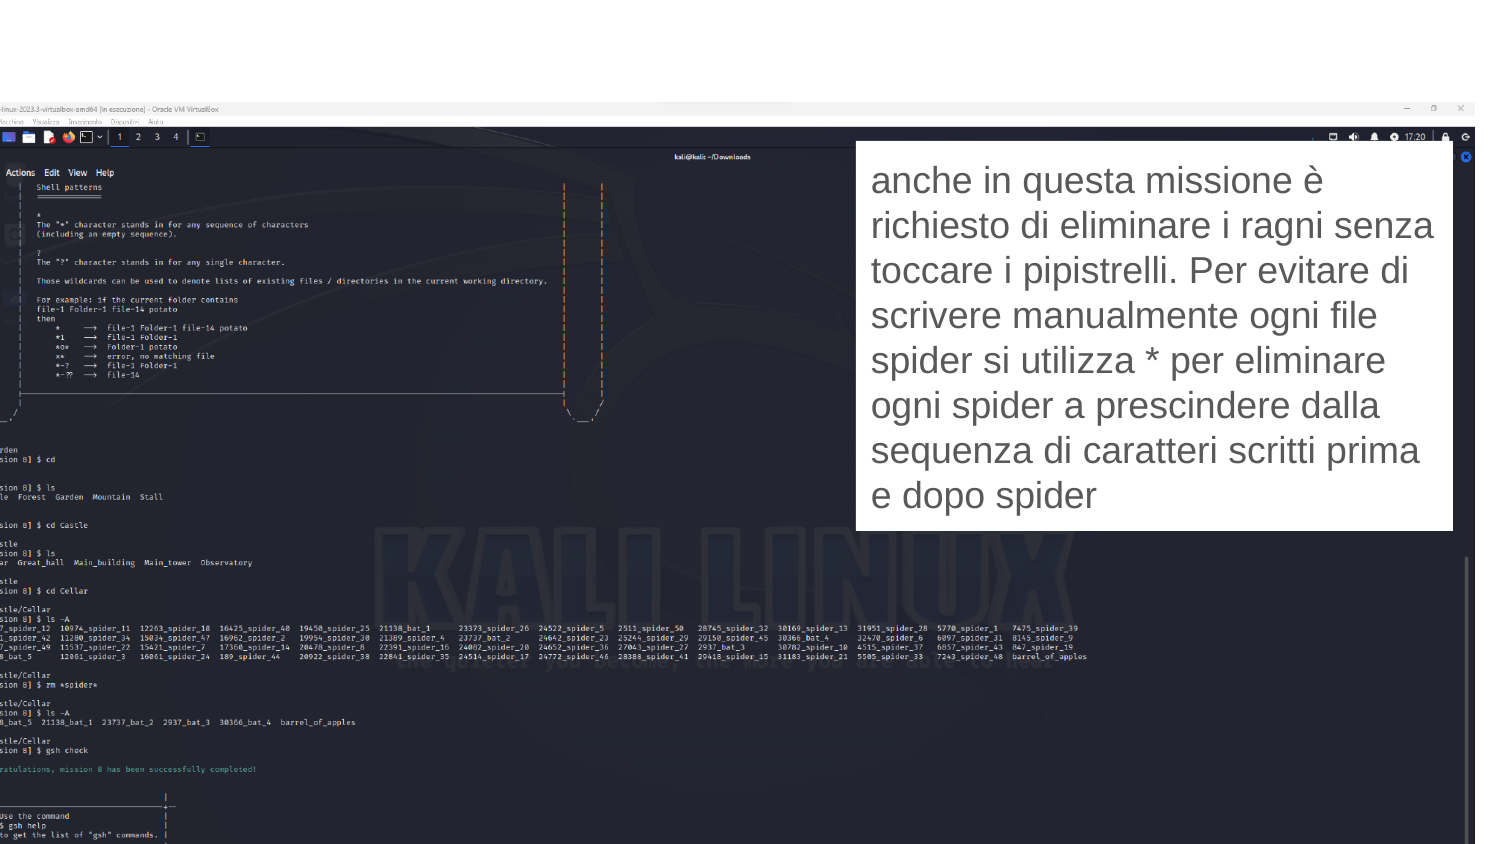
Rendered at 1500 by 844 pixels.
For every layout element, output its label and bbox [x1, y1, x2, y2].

picture [0, 102, 1475, 844]
